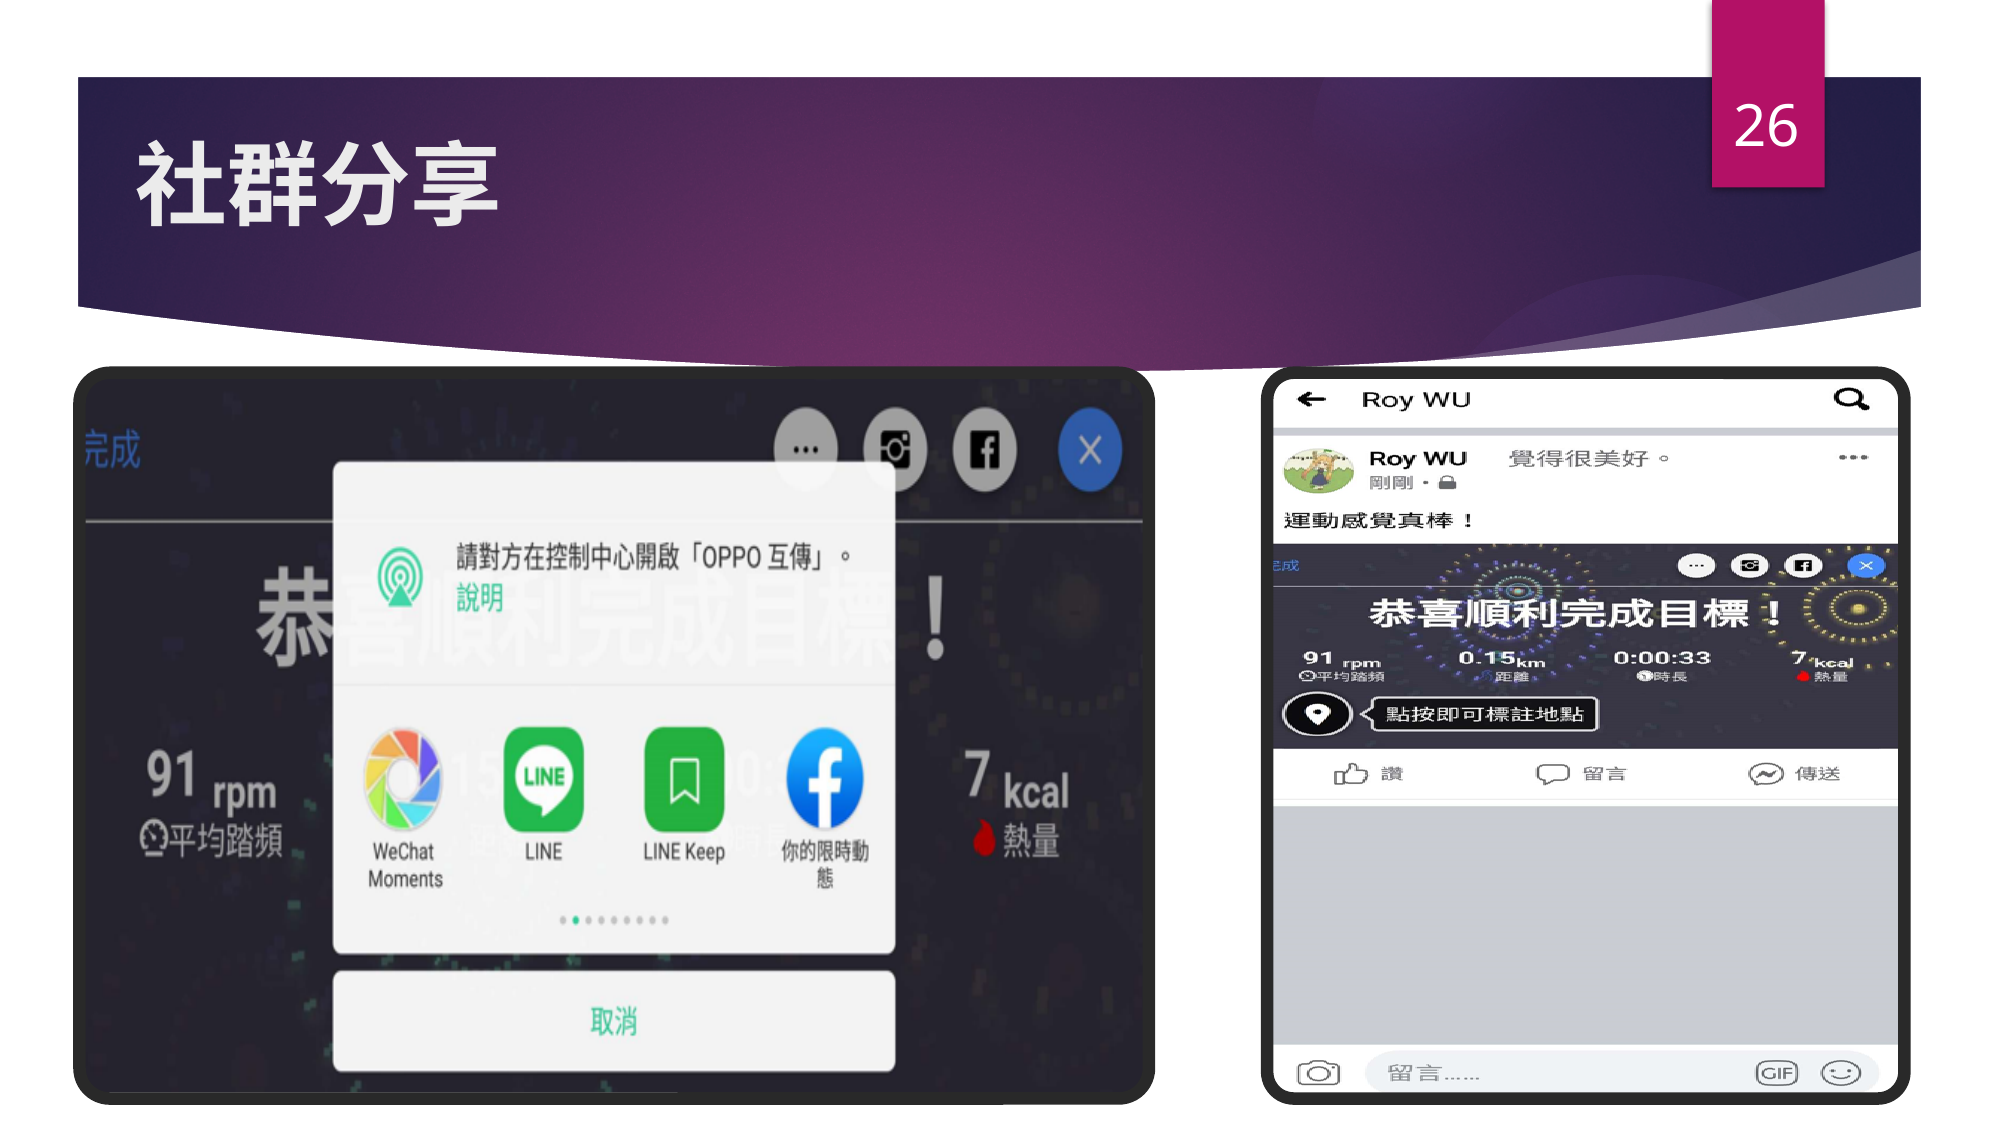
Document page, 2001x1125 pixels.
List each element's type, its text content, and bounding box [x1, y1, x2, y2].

picture [79, 78, 1920, 370]
picture [1266, 372, 1905, 1099]
picture [79, 372, 1150, 1099]
slide_number 26 [1725, 88, 1809, 175]
title 社群分享 [127, 88, 1566, 277]
text_box 透過社群分享功能可將本次騎行成果分享到FB、IG等其他社群平台 [1467, 300, 1788, 358]
